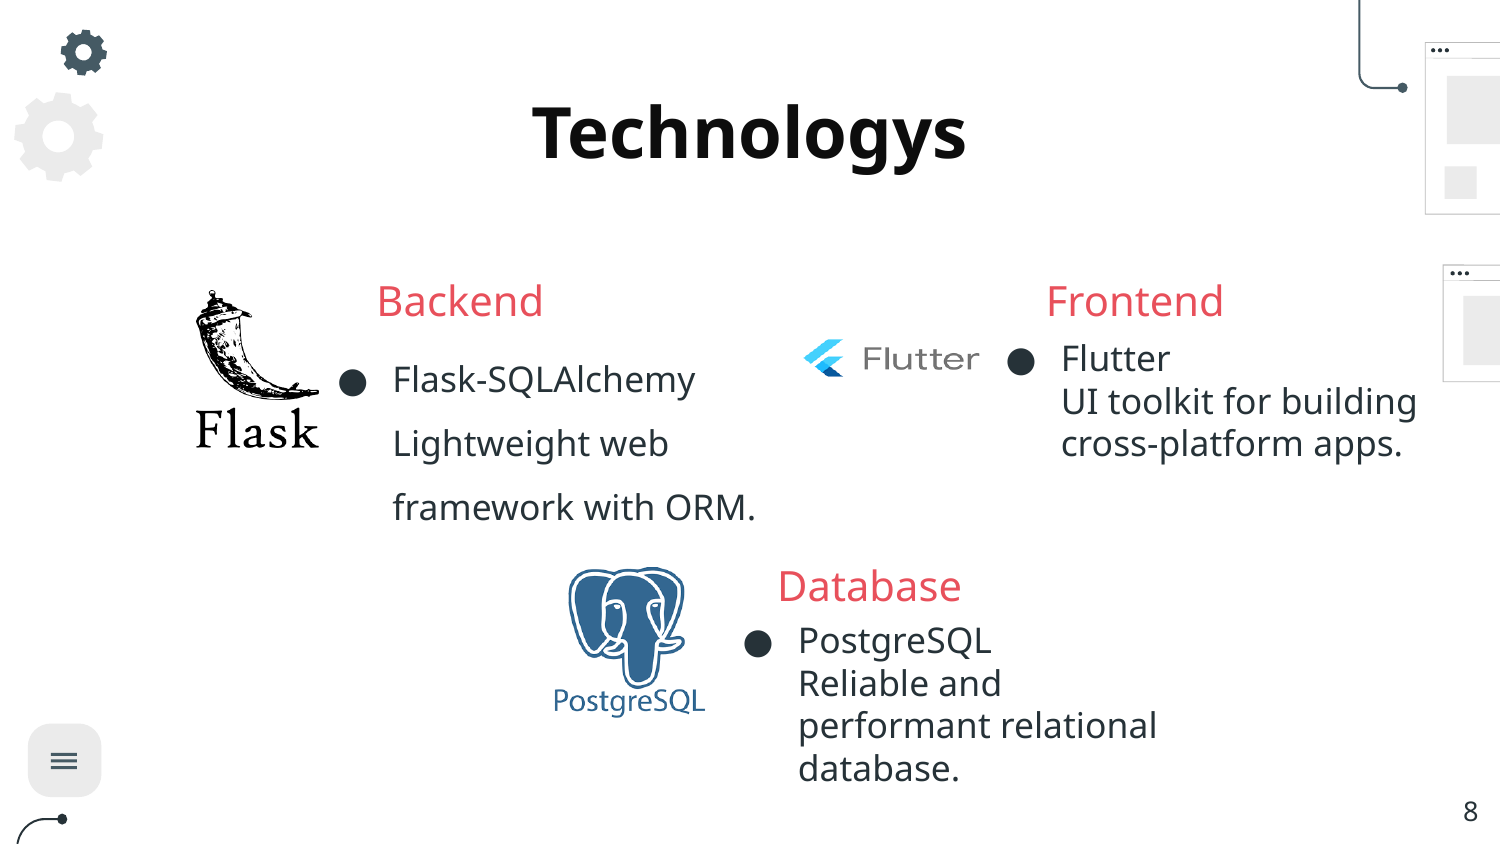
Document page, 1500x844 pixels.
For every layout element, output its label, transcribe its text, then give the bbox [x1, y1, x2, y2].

subtitle Database [645, 555, 1095, 625]
picture [802, 290, 981, 426]
picture [196, 290, 319, 448]
picture [551, 562, 709, 720]
subtitle Flask-SQLAlchemy Lightweight web framework with ORM. [302, 321, 773, 478]
title Technologys [118, 72, 1382, 167]
subtitle Flutter UI toolkit for building cross-platform apps. [970, 321, 1455, 478]
subtitle Frontend [911, 270, 1360, 340]
subtitle PostgreSQL Reliable and performant relational database. [708, 603, 1199, 760]
slide_number ‹#› [1403, 779, 1494, 844]
subtitle Backend [236, 270, 685, 340]
